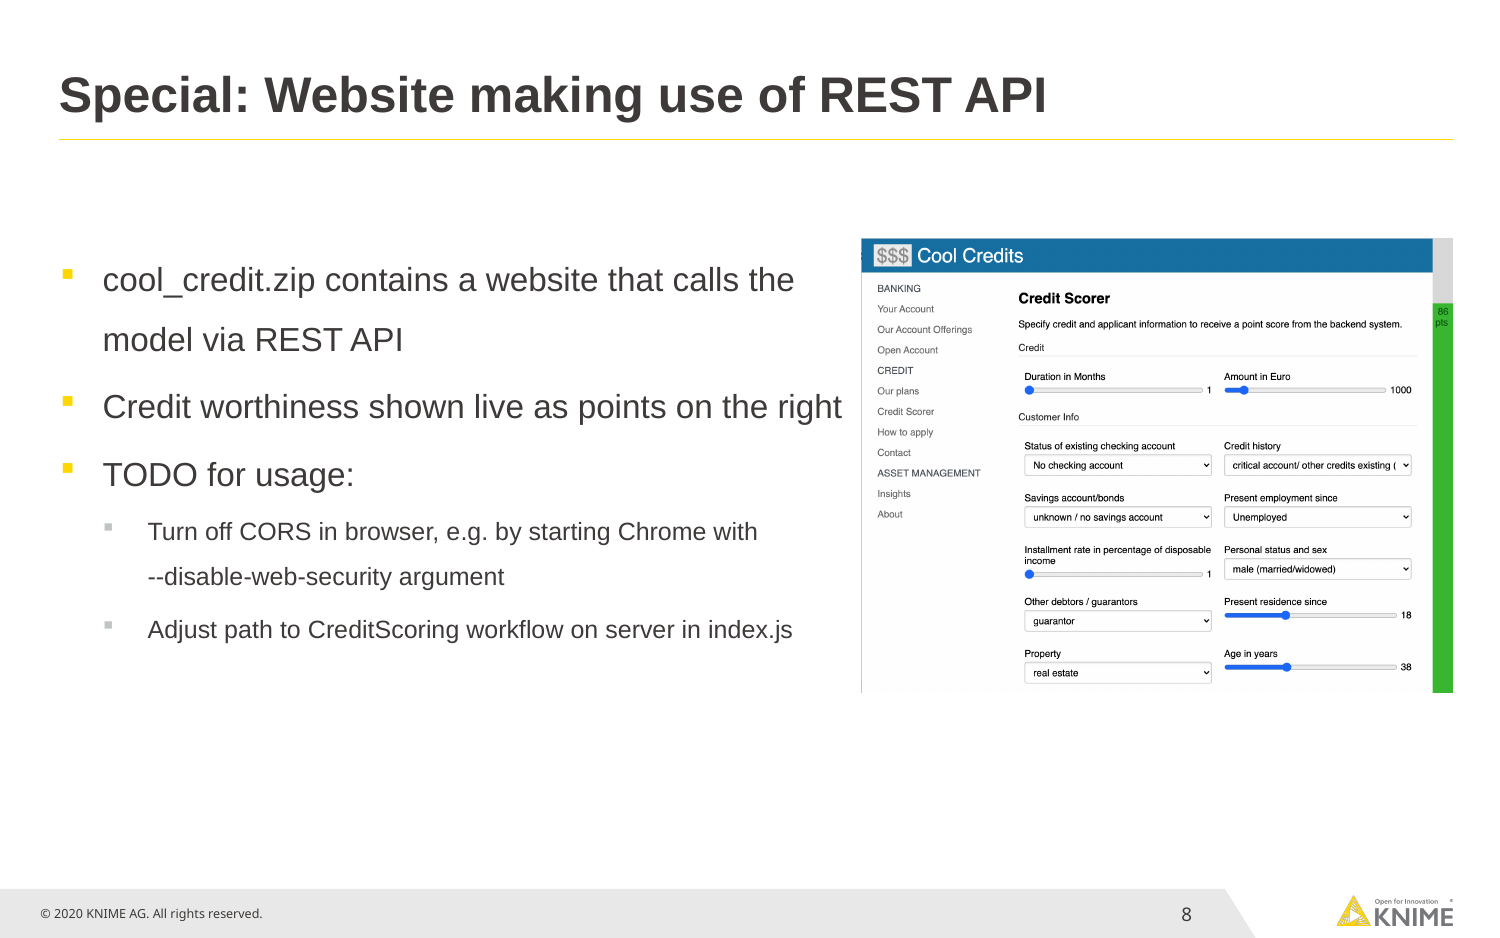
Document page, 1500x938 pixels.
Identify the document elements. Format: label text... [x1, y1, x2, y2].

title Special: Website making use of REST API [58, 60, 1453, 125]
list cool_credit.zip contains a website that calls the model via REST API Credit worthiness shown live as points on the right TODO for usage: Turn off CORS in browser, e.g. by starting Chrome with --disable-web-security argument Adjust path to CreditScoring workflow on server in index.js [58, 238, 846, 835]
picture [860, 237, 1454, 693]
